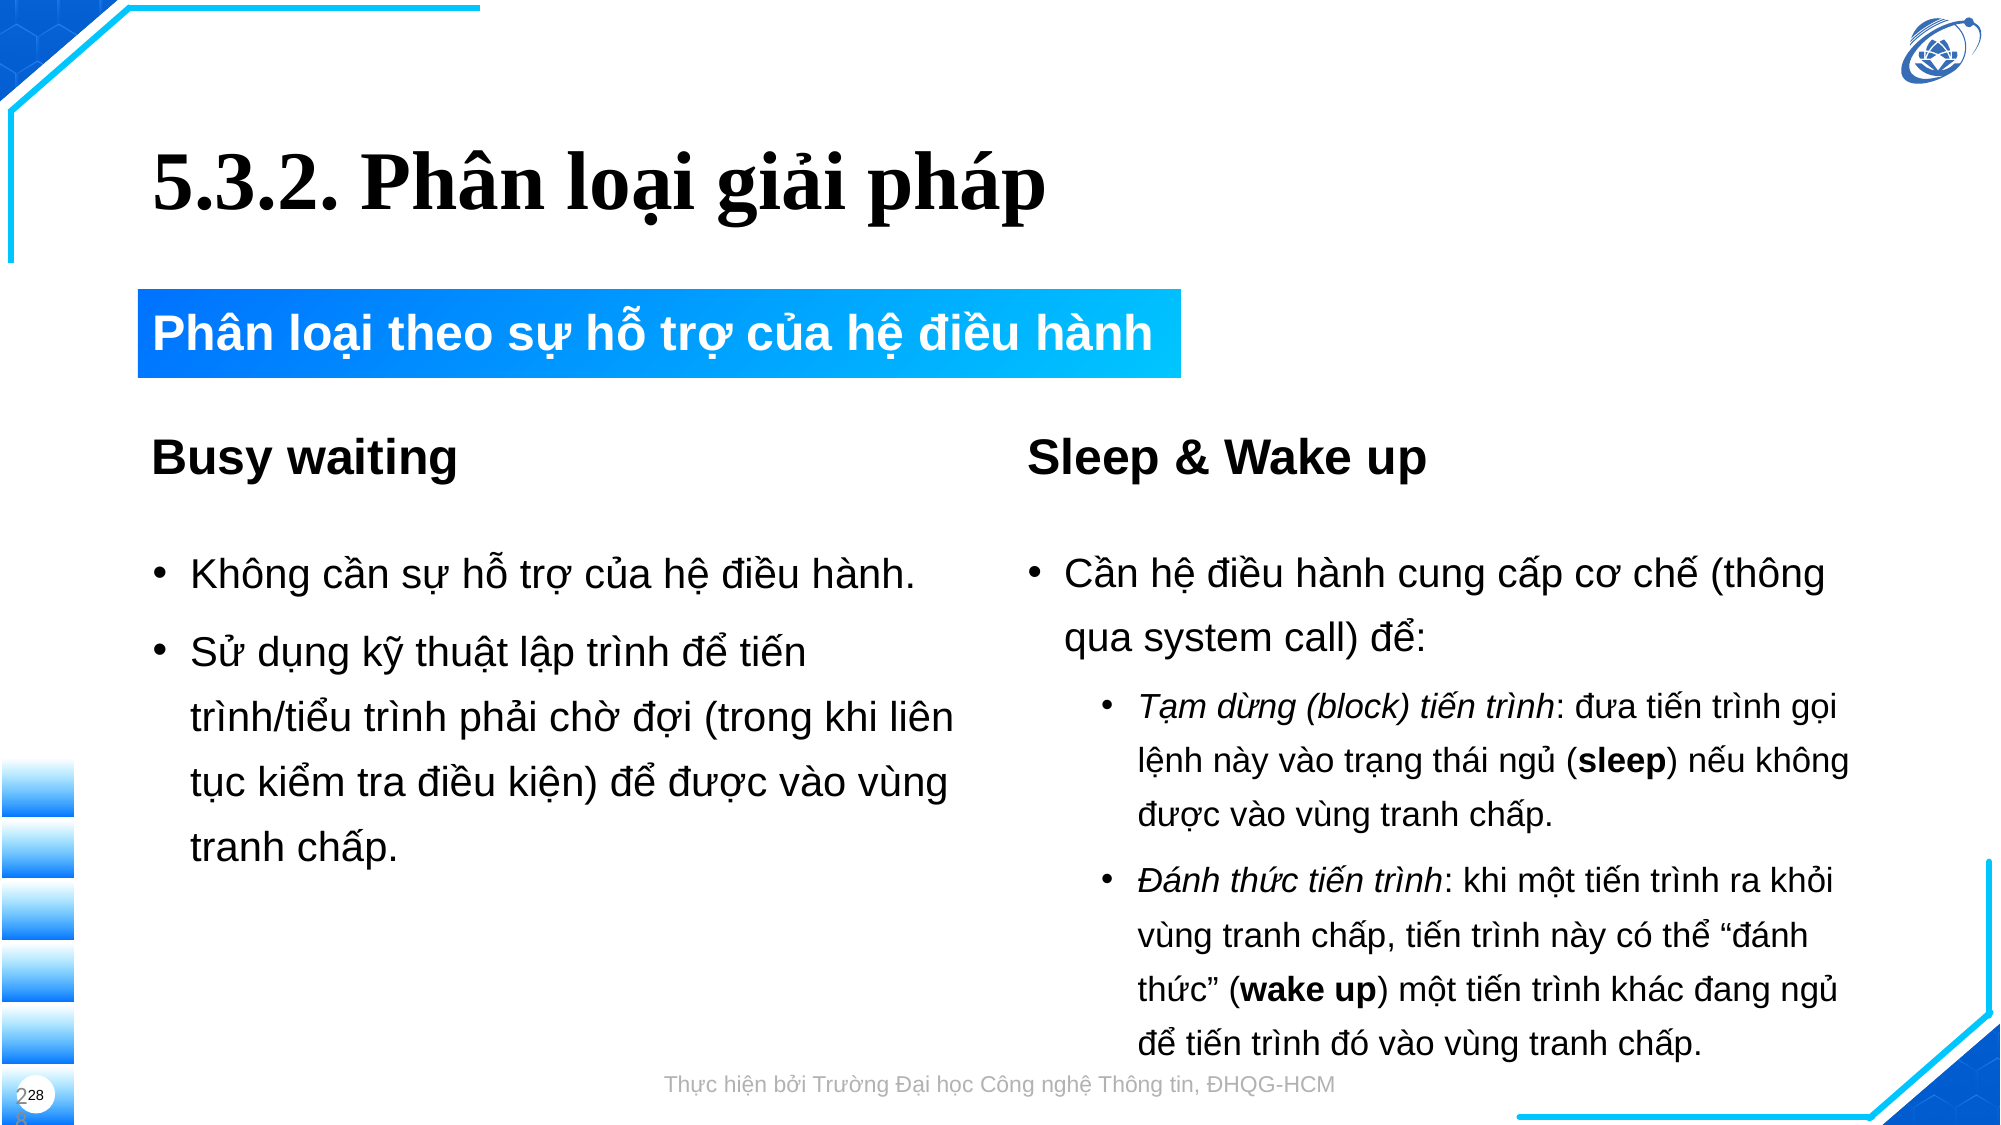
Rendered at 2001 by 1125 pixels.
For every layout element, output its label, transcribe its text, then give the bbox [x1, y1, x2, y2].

text_box Sleep & Wake up [1012, 399, 1863, 492]
list Phân loại theo sự hỗ trợ của hệ điều hành [137, 289, 1181, 378]
slide_number 28 [0, 1070, 48, 1119]
title 5.3.2. Phân loại giải pháp [137, 102, 1863, 263]
list Cần hệ điều hành cung cấp cơ chế (thông qua system call) để: Tạm dừng (block) tiến trình: đưa tiến trình gọi lệnh này vào trạng thái ngủ (sleep) nếu không được vào vùng tranh chấp. Đánh thức tiến trình: khi một tiến trình ra khỏi vùng tranh chấp, tiến trình này có thể “đánh thức” (wake up) một tiến trình khác đang ngủ để tiến trình đó vào vùng tranh chấp. [1012, 524, 1886, 1071]
list Không cần sự hỗ trợ của hệ điều hành. Sử dụng kỹ thuật lập trình để tiến trình/tiểu trình phải chờ đợi (trong khi liên tục kiểm tra điều kiện) để được vào vùng tranh chấp. [137, 524, 984, 1043]
text_box Busy waiting [136, 399, 988, 492]
footer Thực hiện bởi Trường Đại học Công nghệ Thông tin, ĐHQG-HCM [579, 1063, 1421, 1103]
